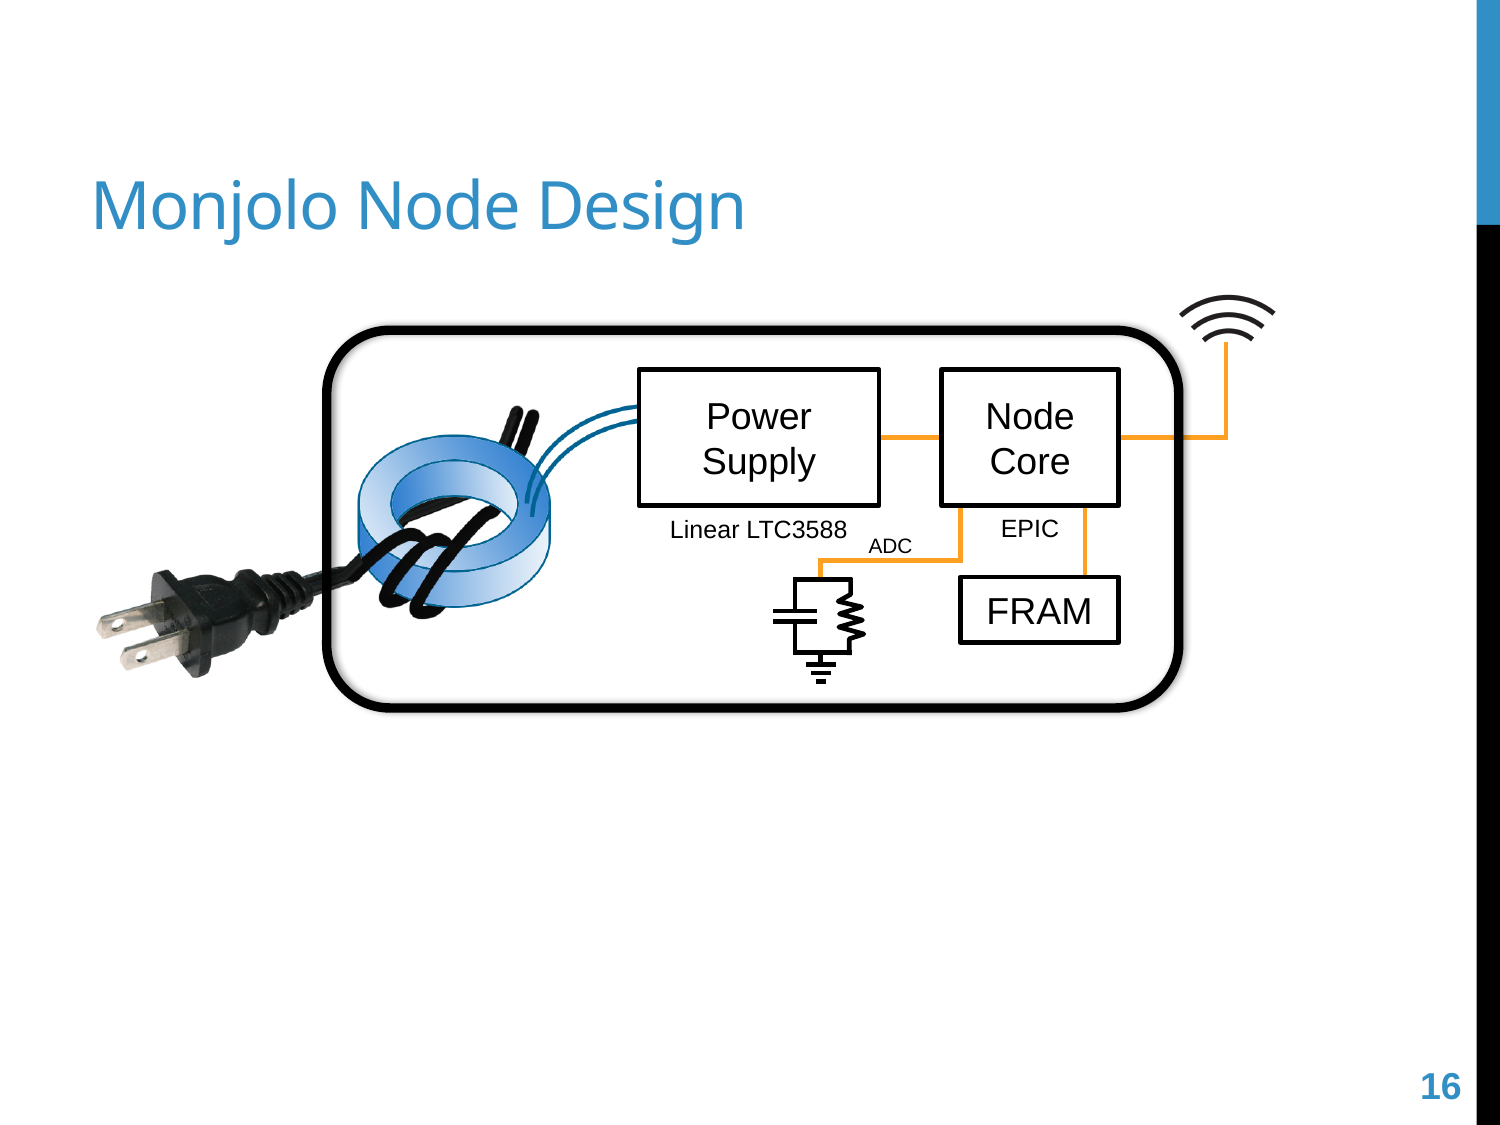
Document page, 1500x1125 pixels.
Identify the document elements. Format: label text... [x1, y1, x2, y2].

text_box Node Core [939, 367, 1121, 508]
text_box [774, 579, 865, 682]
text_box FRAM [958, 575, 1121, 645]
text_box ADC [820, 525, 958, 557]
picture [95, 403, 661, 679]
slide_number 16 [1272, 1054, 1477, 1115]
text_box [325, 329, 1180, 709]
picture [1177, 275, 1303, 402]
title Monjolo Node Design [75, 25, 1325, 250]
